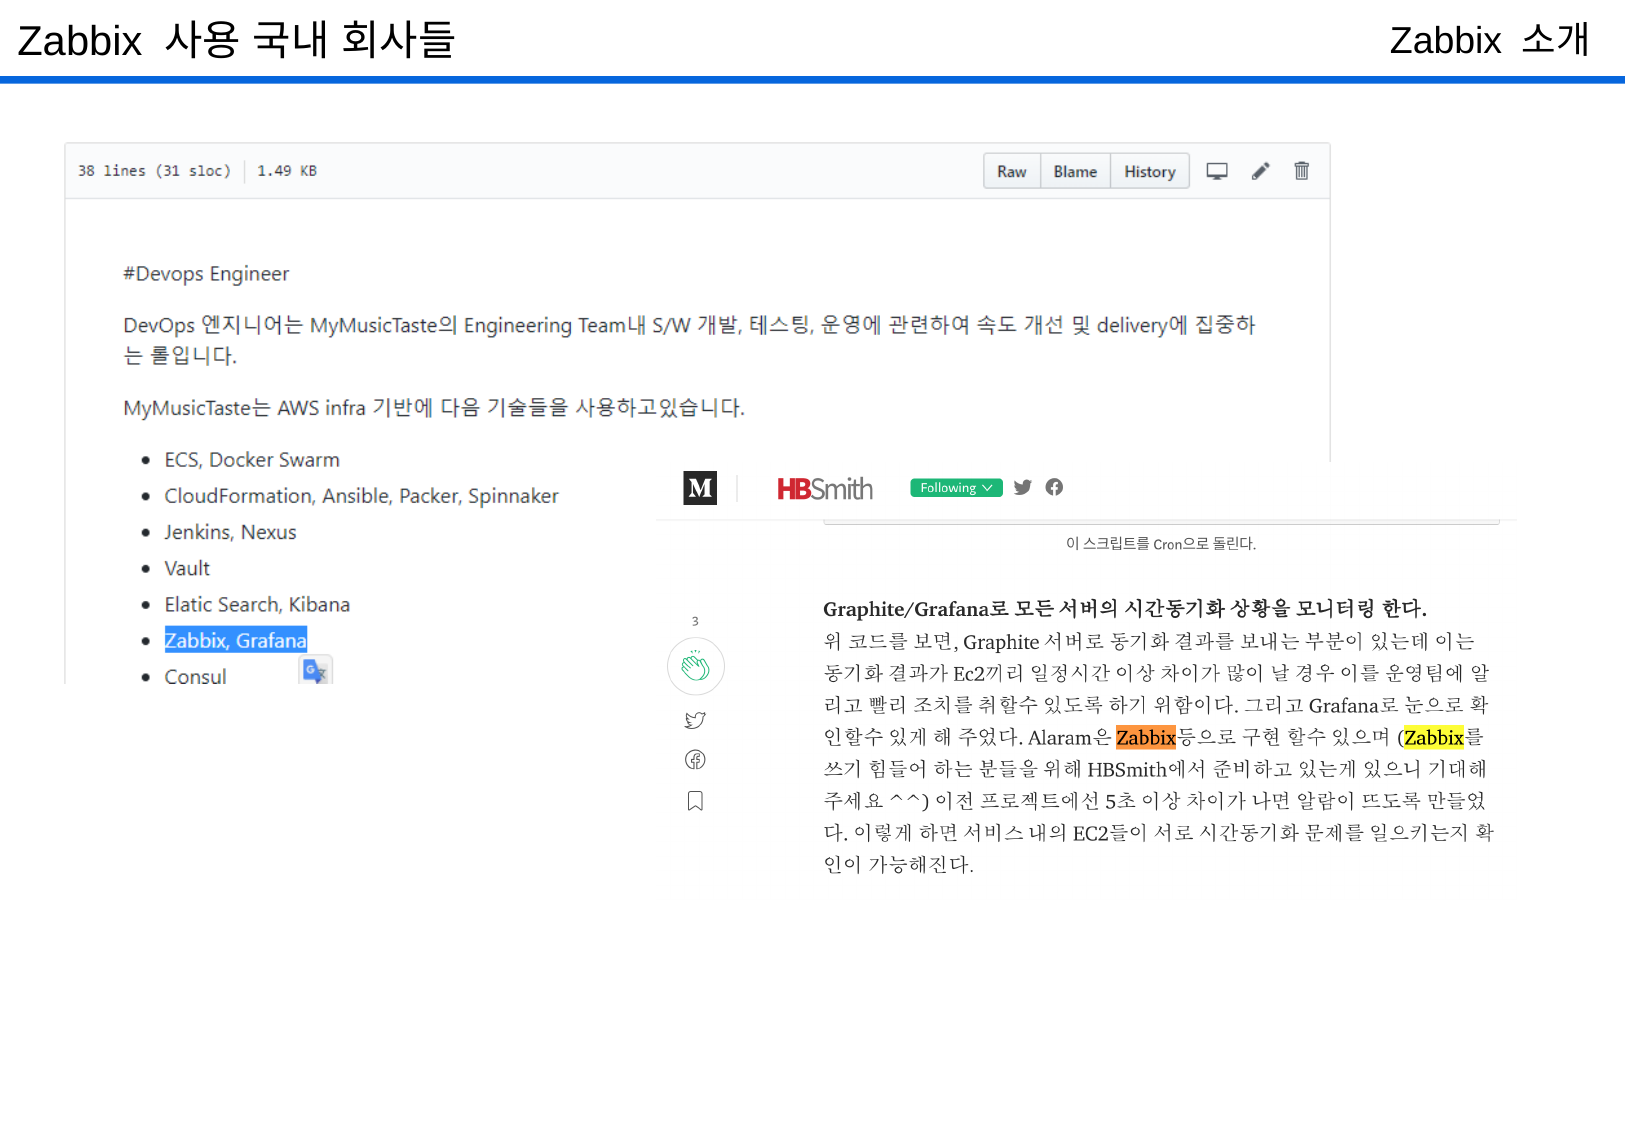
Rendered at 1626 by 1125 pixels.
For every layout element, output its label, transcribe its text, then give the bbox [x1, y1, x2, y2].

text_box Zabbix 소개 [903, 0, 1606, 79]
text_box Zabbix 사용 국내 회사들 [2, 0, 903, 79]
picture [45, 126, 1517, 901]
